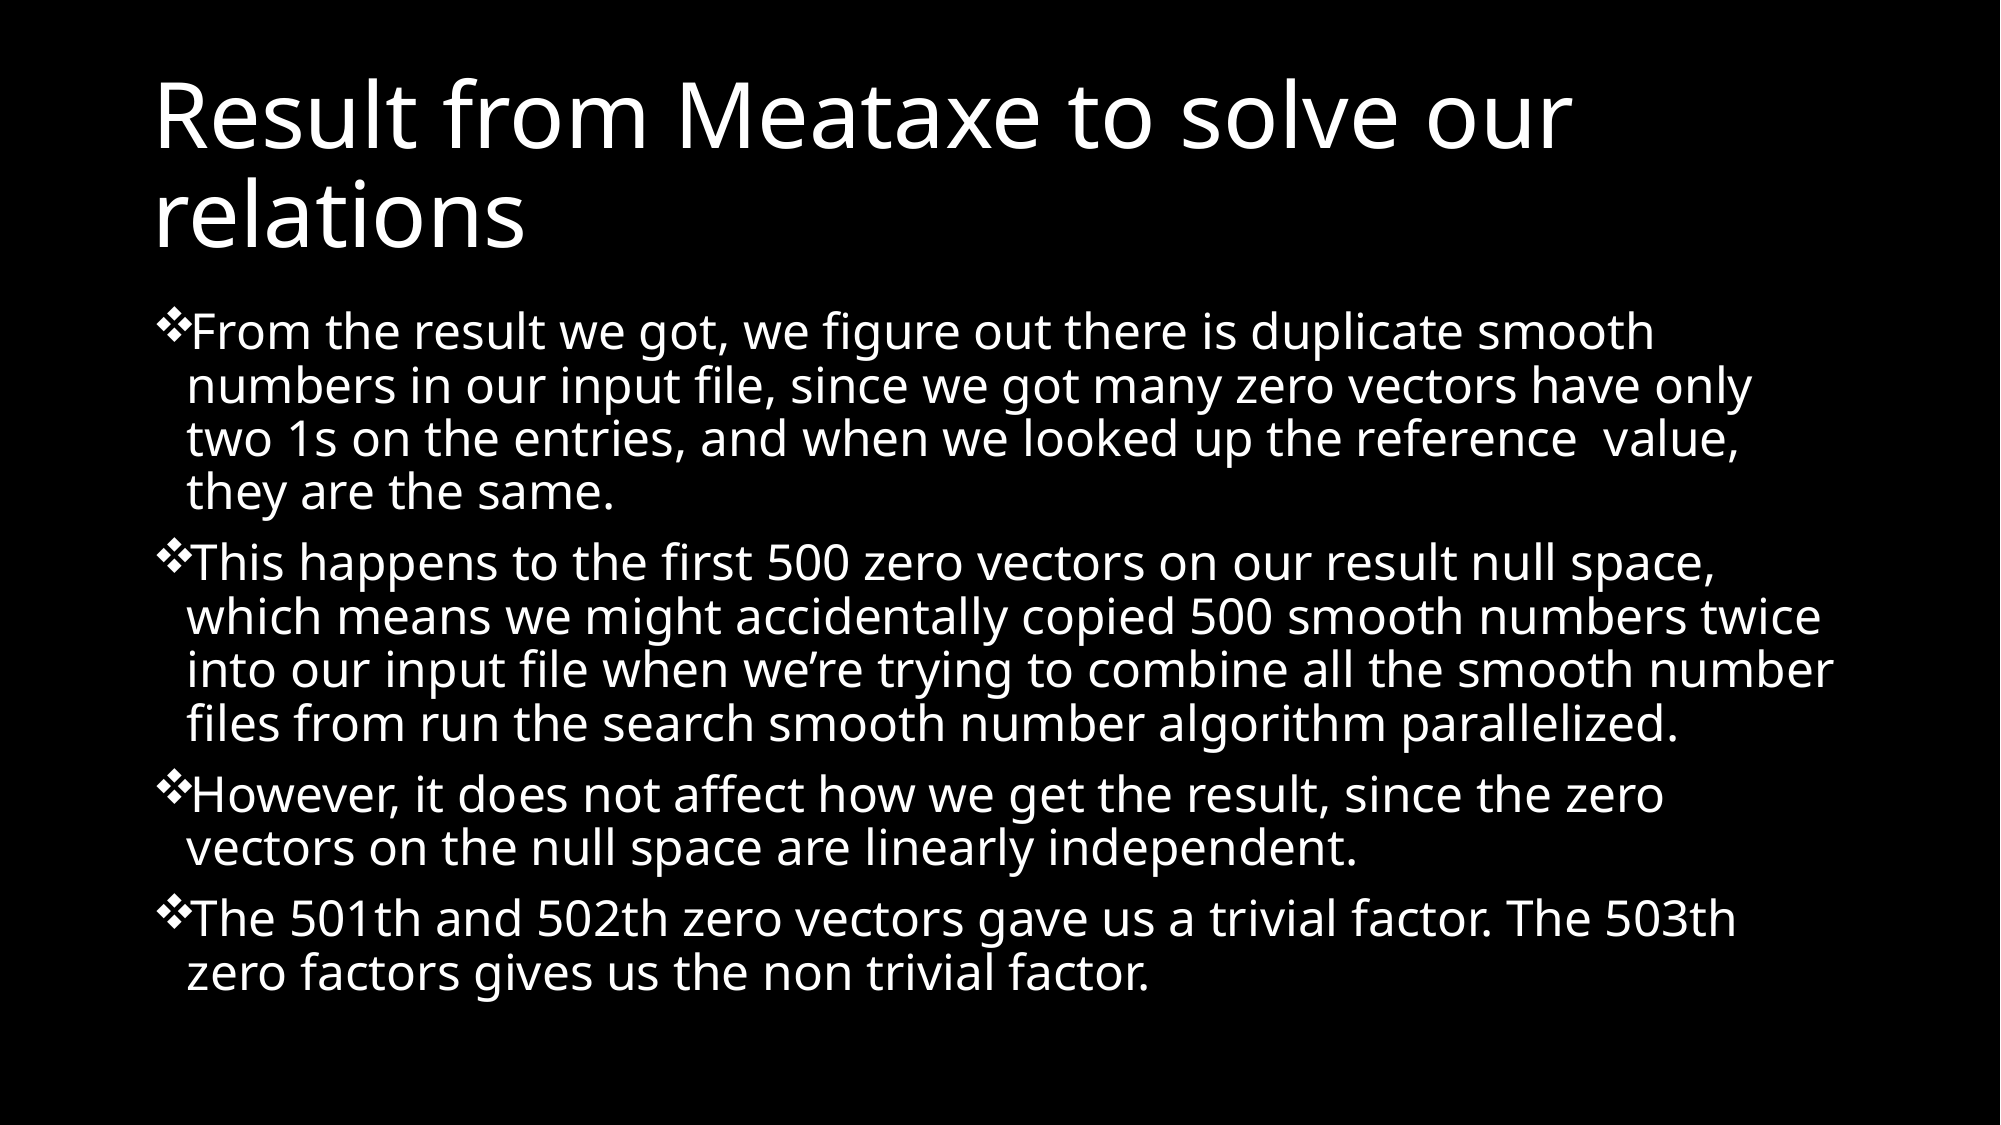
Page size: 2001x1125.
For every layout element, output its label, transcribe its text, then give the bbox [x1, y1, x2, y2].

title Result from Meataxe to solve our relations [137, 59, 1863, 278]
